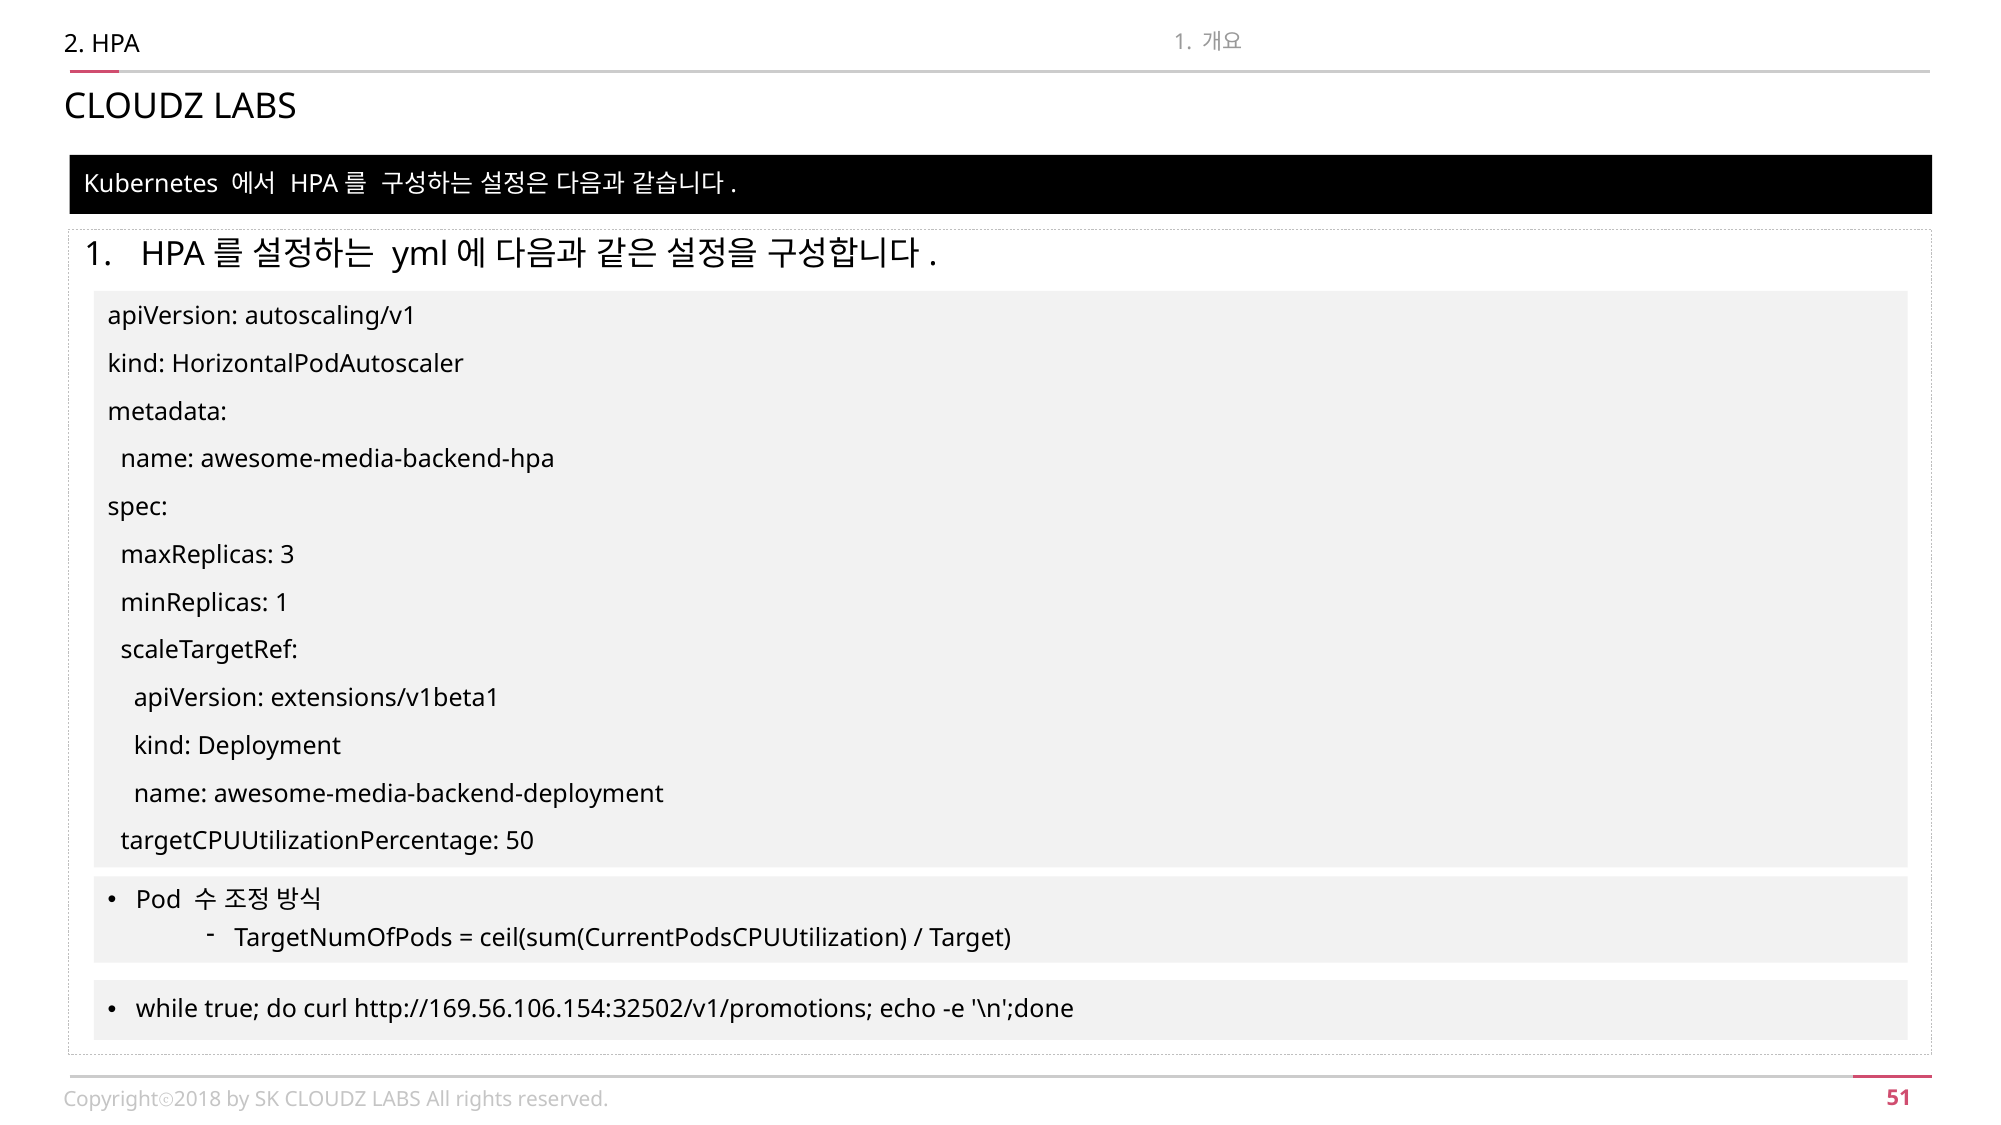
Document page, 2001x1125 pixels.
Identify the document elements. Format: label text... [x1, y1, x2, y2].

list 1. 개요 [1159, 30, 1931, 79]
list apiVersion: autoscaling/v1 kind: HorizontalPodAutoscaler metadata: name: awesome-media-backend-hpa spec: maxReplicas: 3 minReplicas: 1 scaleTargetRef: apiVersion: extensions/v1beta1 kind: Deployment name: awesome-media-backend-deployment targetCPUUtilizationPercentage: 50 [93, 290, 1908, 868]
text_box HPA를 설정하는 yml에 다음과 같은 설정을 구성합니다. [69, 225, 1972, 919]
list 2. HPA [50, 30, 1153, 78]
list Kubernetes 에서 HPA를 구성하는 설정은 다음과 같습니다. [69, 154, 1933, 214]
list CLOUDZ LABS [50, 79, 1931, 144]
text_box while true; do curl http://169.56.106.154:32502/v1/promotions; echo -e '\n';done [93, 980, 1908, 1040]
text_box Pod 수 조정 방식 TargetNumOfPods = ceil(sum(CurrentPodsCPUUtilization) / Target) [93, 876, 1908, 963]
footer Copyrightⓒ2018 by SK CLOUDZ LABS All rights reserved. [48, 1072, 1102, 1124]
